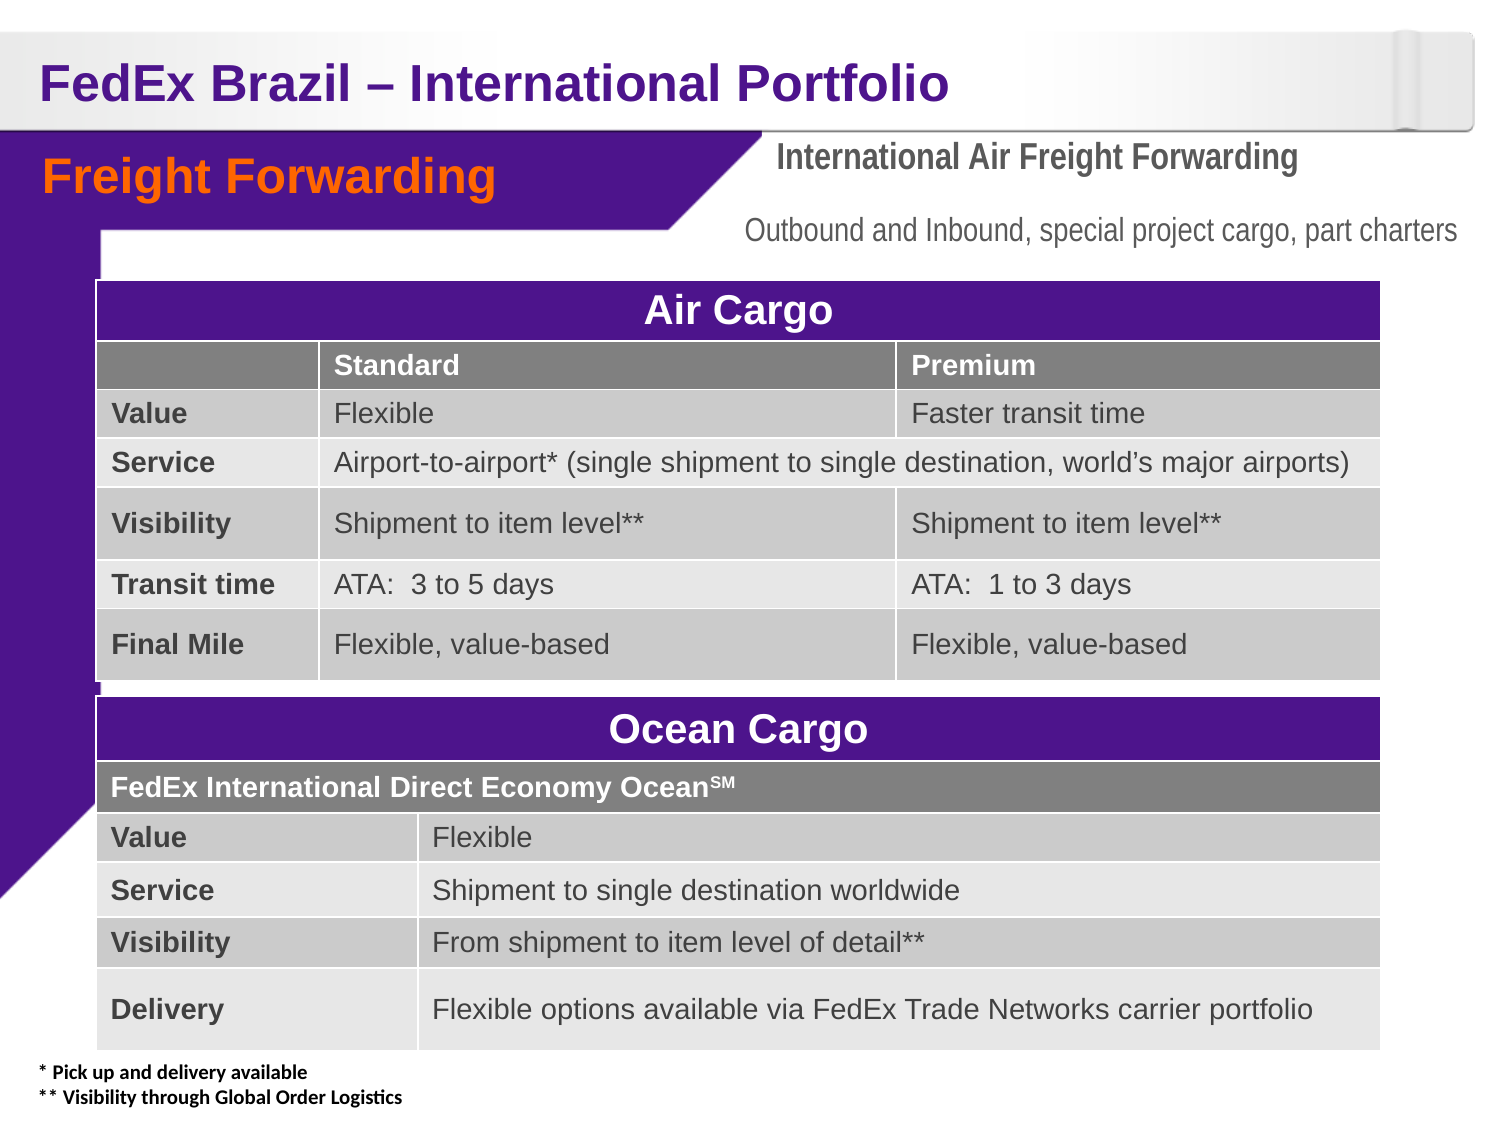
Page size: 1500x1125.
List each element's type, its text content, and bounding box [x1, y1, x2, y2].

picture [0, 0, 1500, 1125]
text_box * Pick up and delivery available ** Visibility through Global Order Logistics [22, 1058, 628, 1125]
